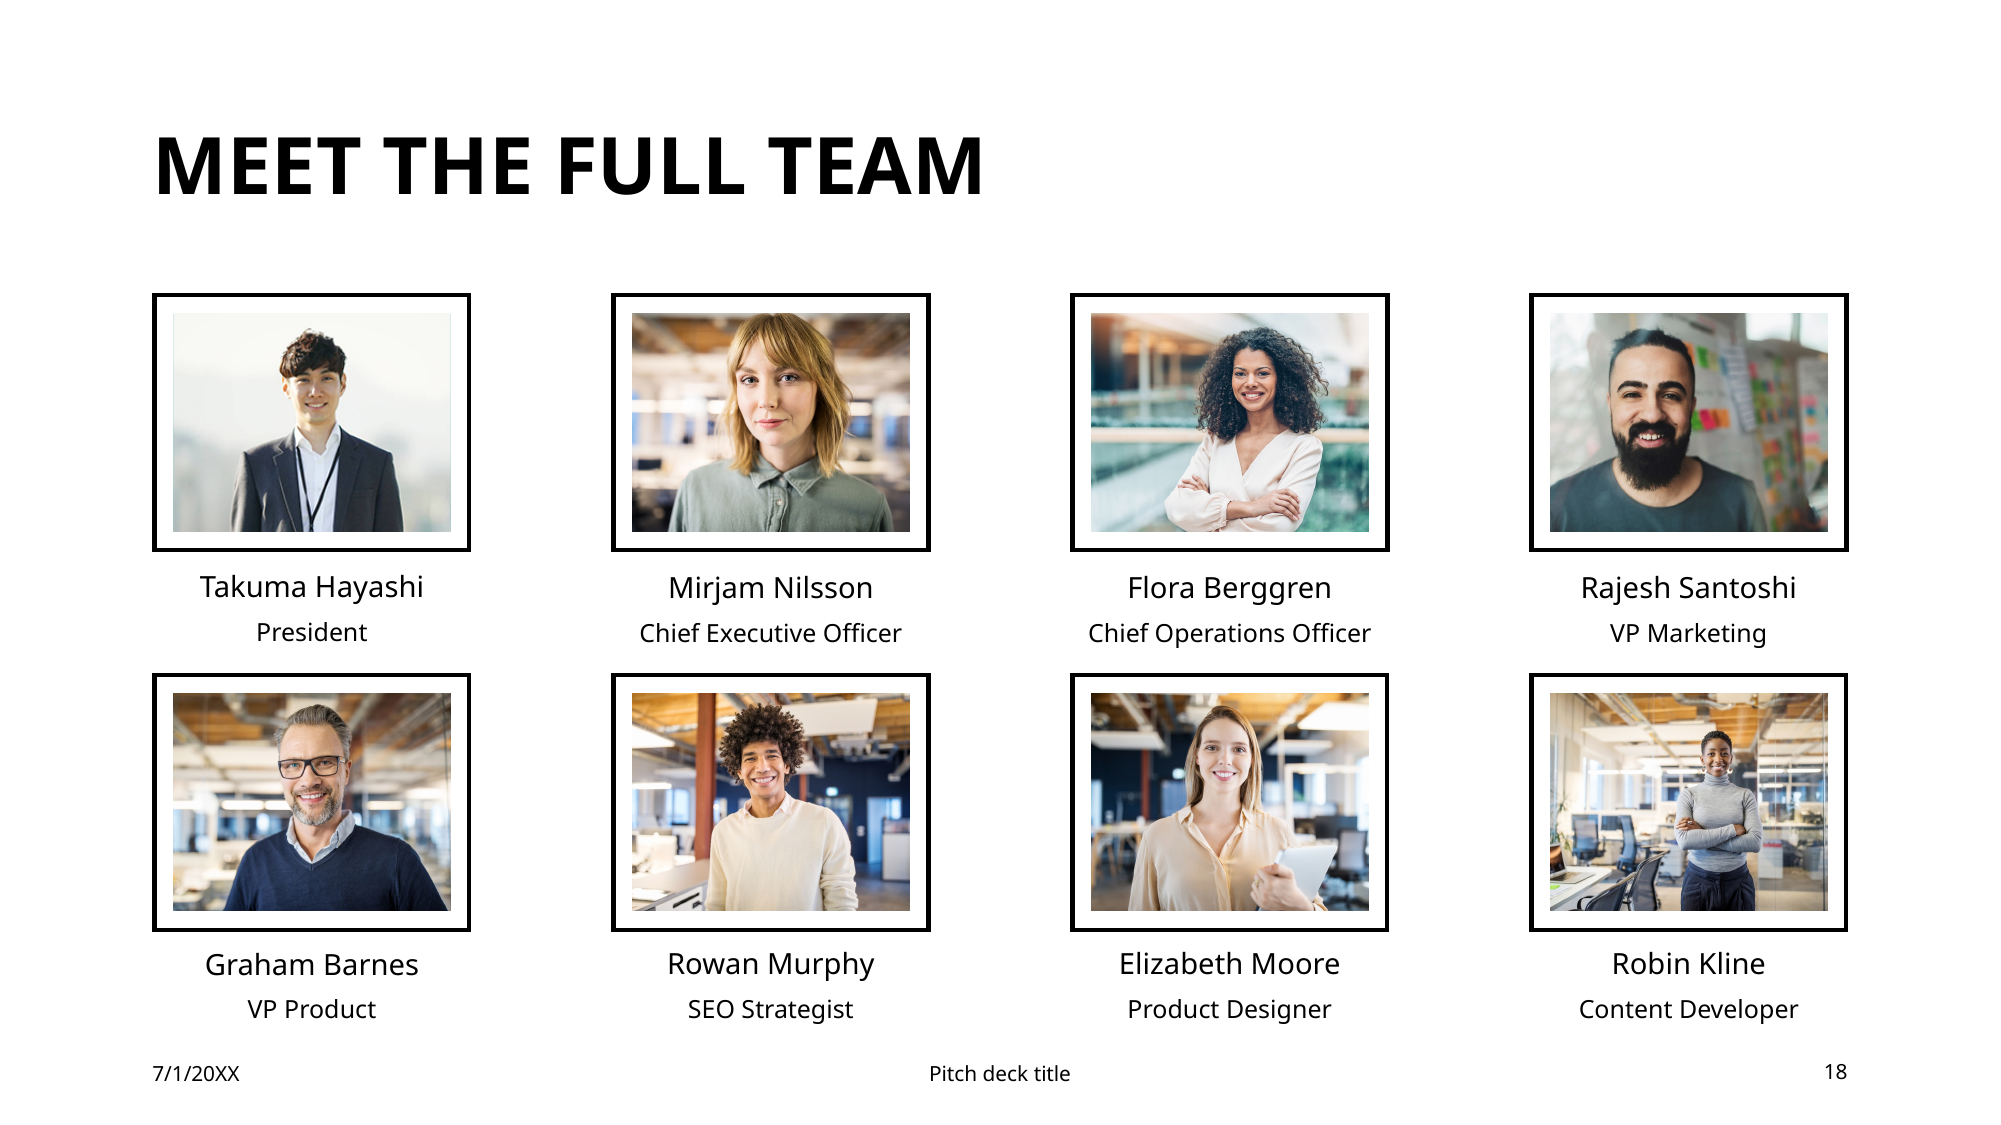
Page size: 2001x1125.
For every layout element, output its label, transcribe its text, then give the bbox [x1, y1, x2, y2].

picture [173, 313, 451, 532]
list Chief Executive Officer [613, 606, 929, 644]
list President [154, 605, 470, 643]
list Chief Operations Officer [1072, 606, 1388, 644]
picture [632, 693, 910, 912]
list VP Product [154, 982, 470, 1020]
slide_number 18 [1412, 1042, 1863, 1103]
picture [1550, 313, 1828, 532]
picture [632, 313, 910, 532]
list Rowan Murphy [613, 941, 929, 980]
picture [1091, 313, 1369, 532]
list Elizabeth Moore [1072, 941, 1388, 980]
list Mirjam Nilsson [613, 565, 929, 603]
list Takuma Hayashi [154, 564, 470, 603]
list Product Designer [1072, 982, 1388, 1020]
list VP Marketing [1531, 606, 1847, 644]
list Graham Barnes [154, 942, 470, 980]
picture [1091, 693, 1369, 912]
picture [1550, 693, 1828, 912]
list Content Developer [1531, 982, 1847, 1020]
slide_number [137, 1042, 588, 1103]
title MEET THE FULL TEAM [137, 59, 1863, 278]
list Flora Berggren [1072, 565, 1388, 603]
footer Pitch deck title [662, 1042, 1338, 1103]
list Rajesh Santoshi [1531, 565, 1847, 603]
list Robin Kline [1531, 941, 1847, 980]
list SEO Strategist [613, 982, 929, 1020]
picture [173, 693, 451, 912]
